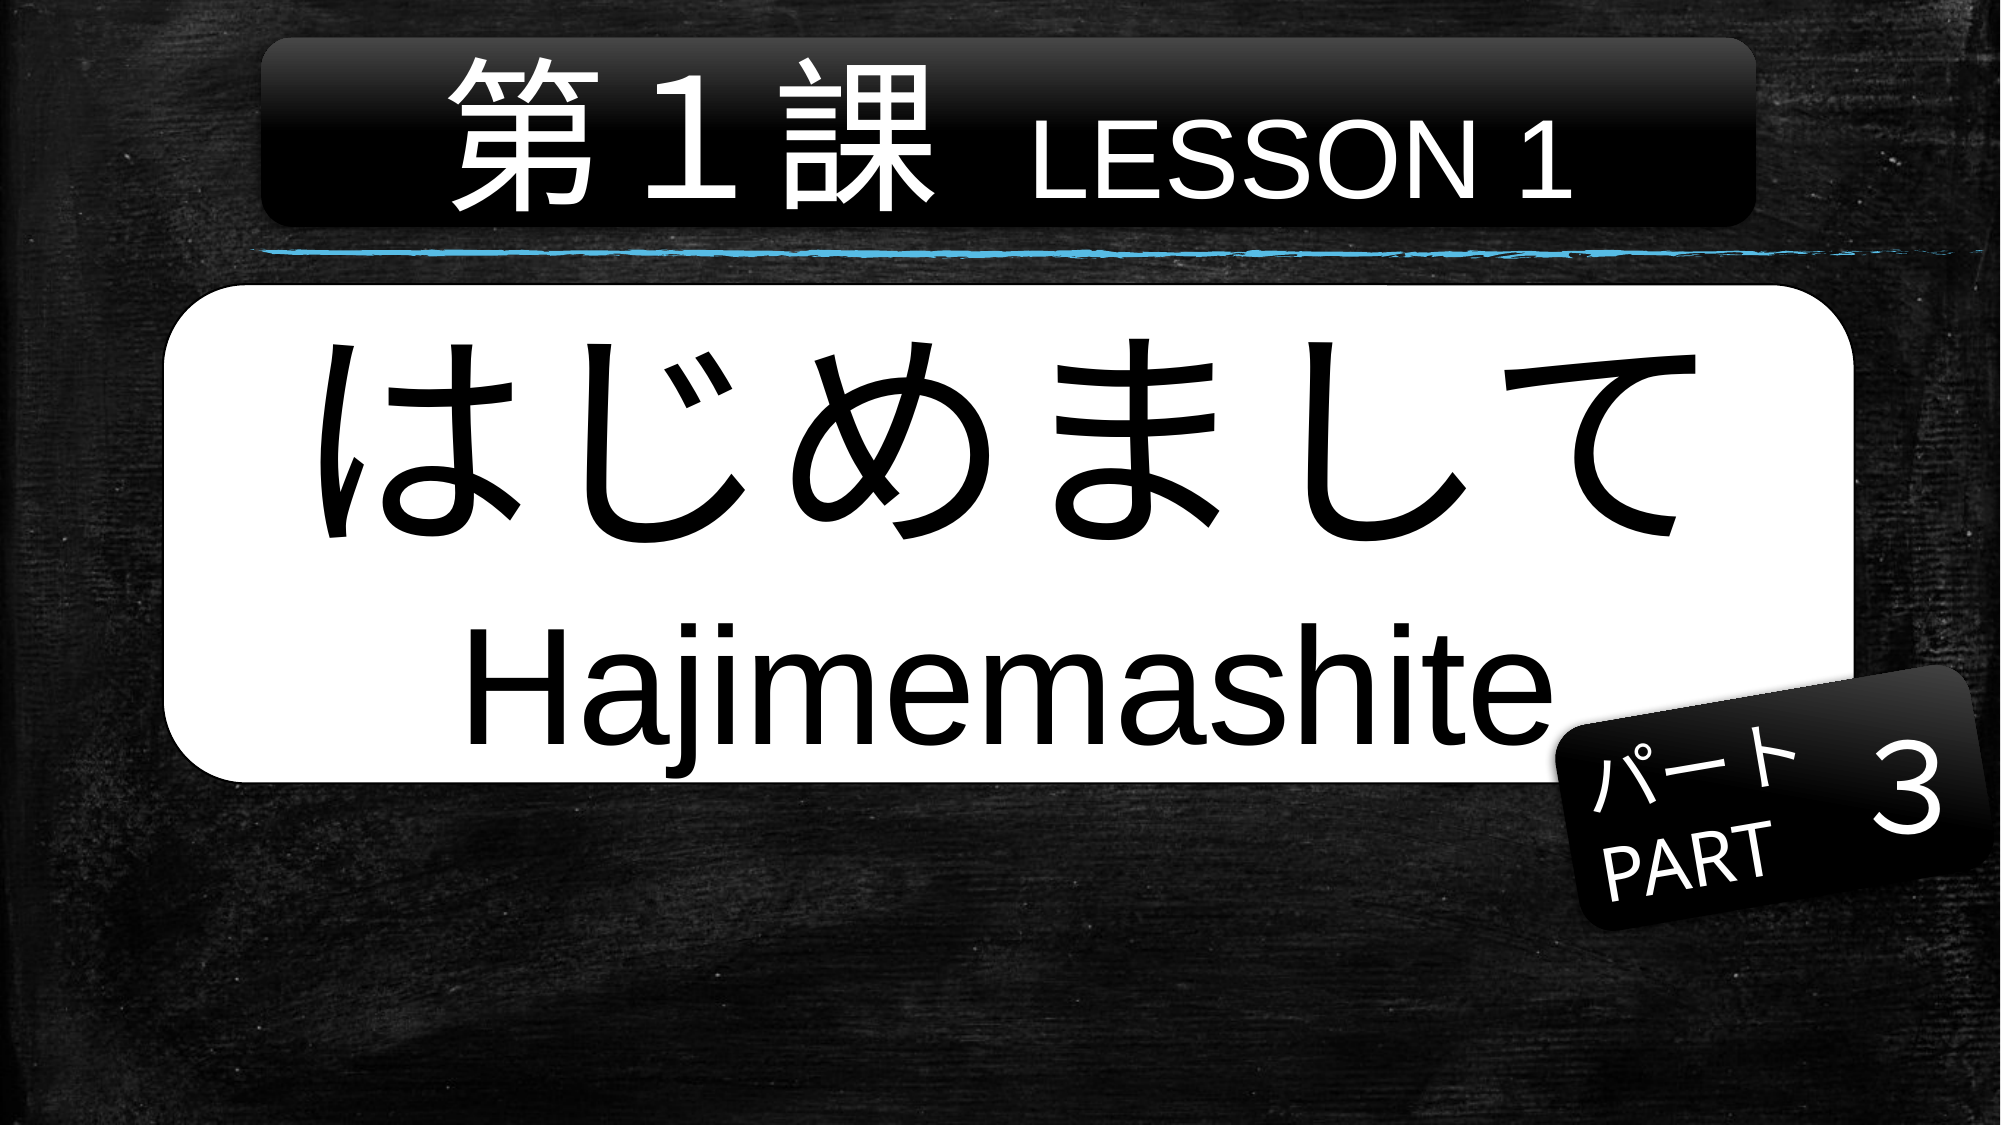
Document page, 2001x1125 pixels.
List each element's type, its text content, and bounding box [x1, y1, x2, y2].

text_box パート PART [1555, 665, 1995, 931]
picture [0, 0, 2001, 1125]
text_box はじめまして Hajimemashite [162, 284, 1855, 784]
text_box ３ [1824, 714, 1962, 853]
text_box 第１課 LESSON 1 [261, 37, 1757, 227]
